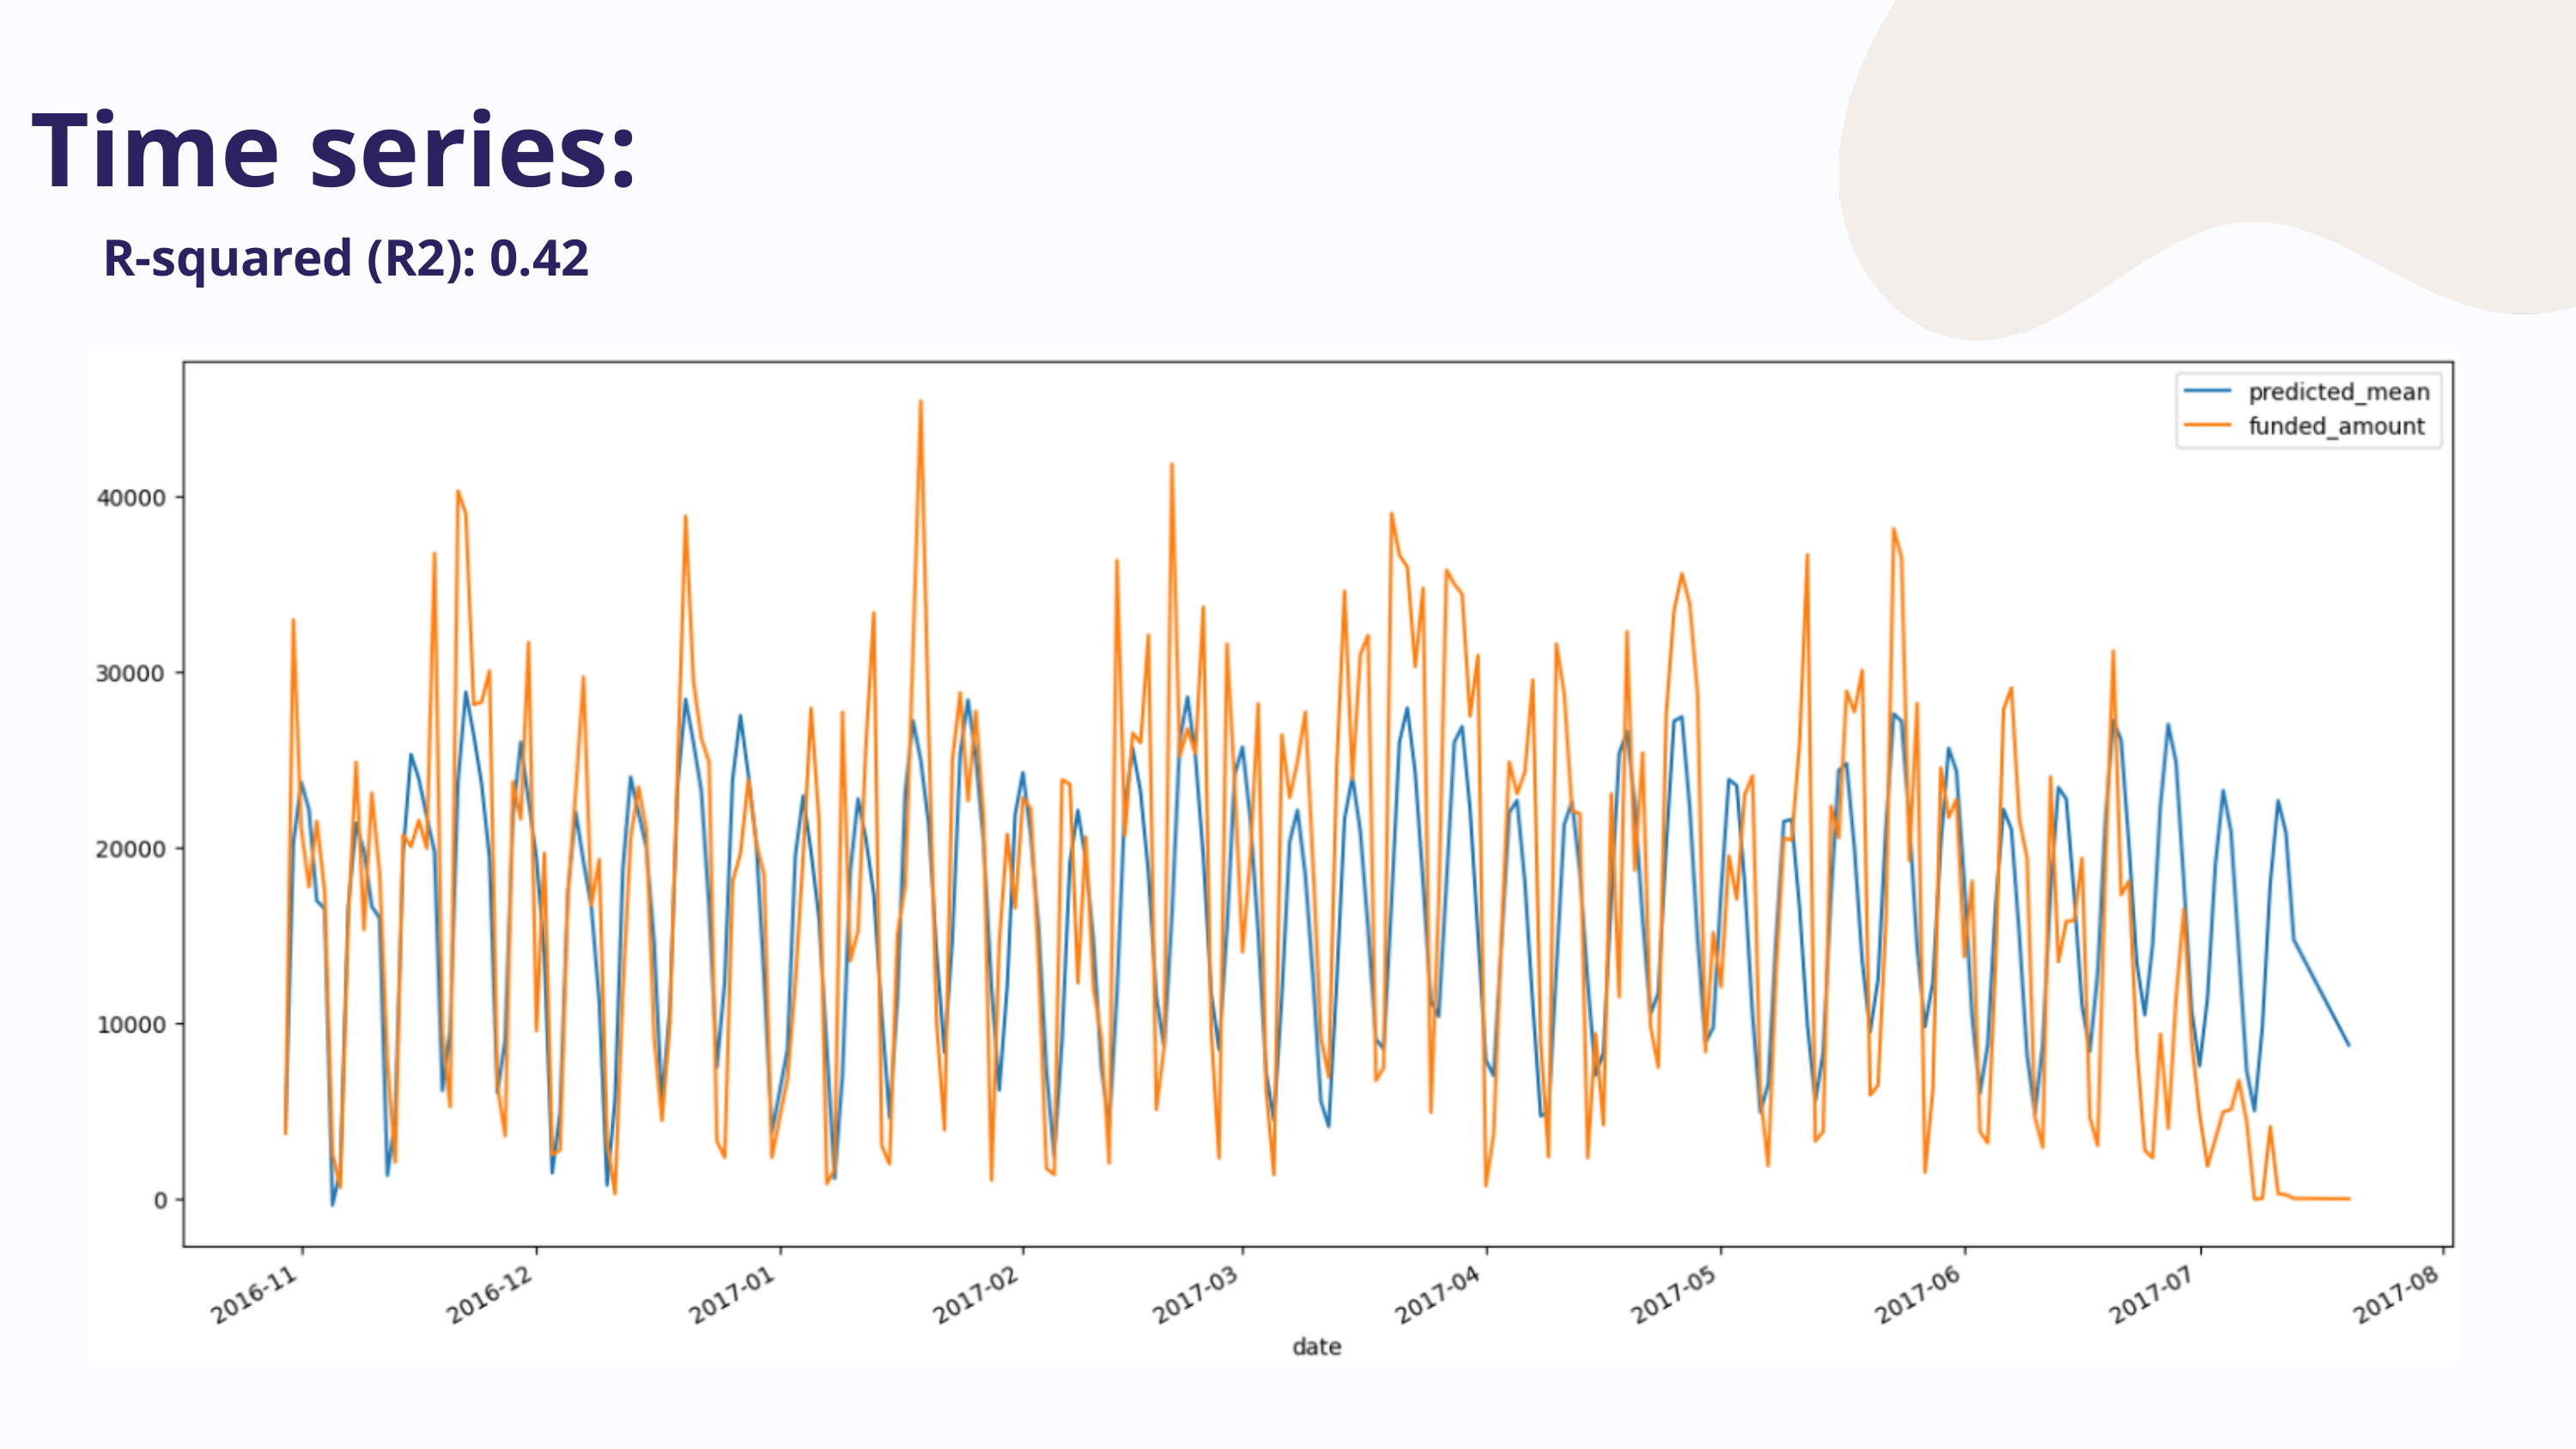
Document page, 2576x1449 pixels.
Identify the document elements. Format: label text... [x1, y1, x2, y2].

text_box [88, 350, 2459, 1361]
text_box Time series: [30, 79, 1066, 207]
text_box [1830, 0, 2576, 351]
text_box R-squared (R2): 0.42 [102, 223, 924, 287]
